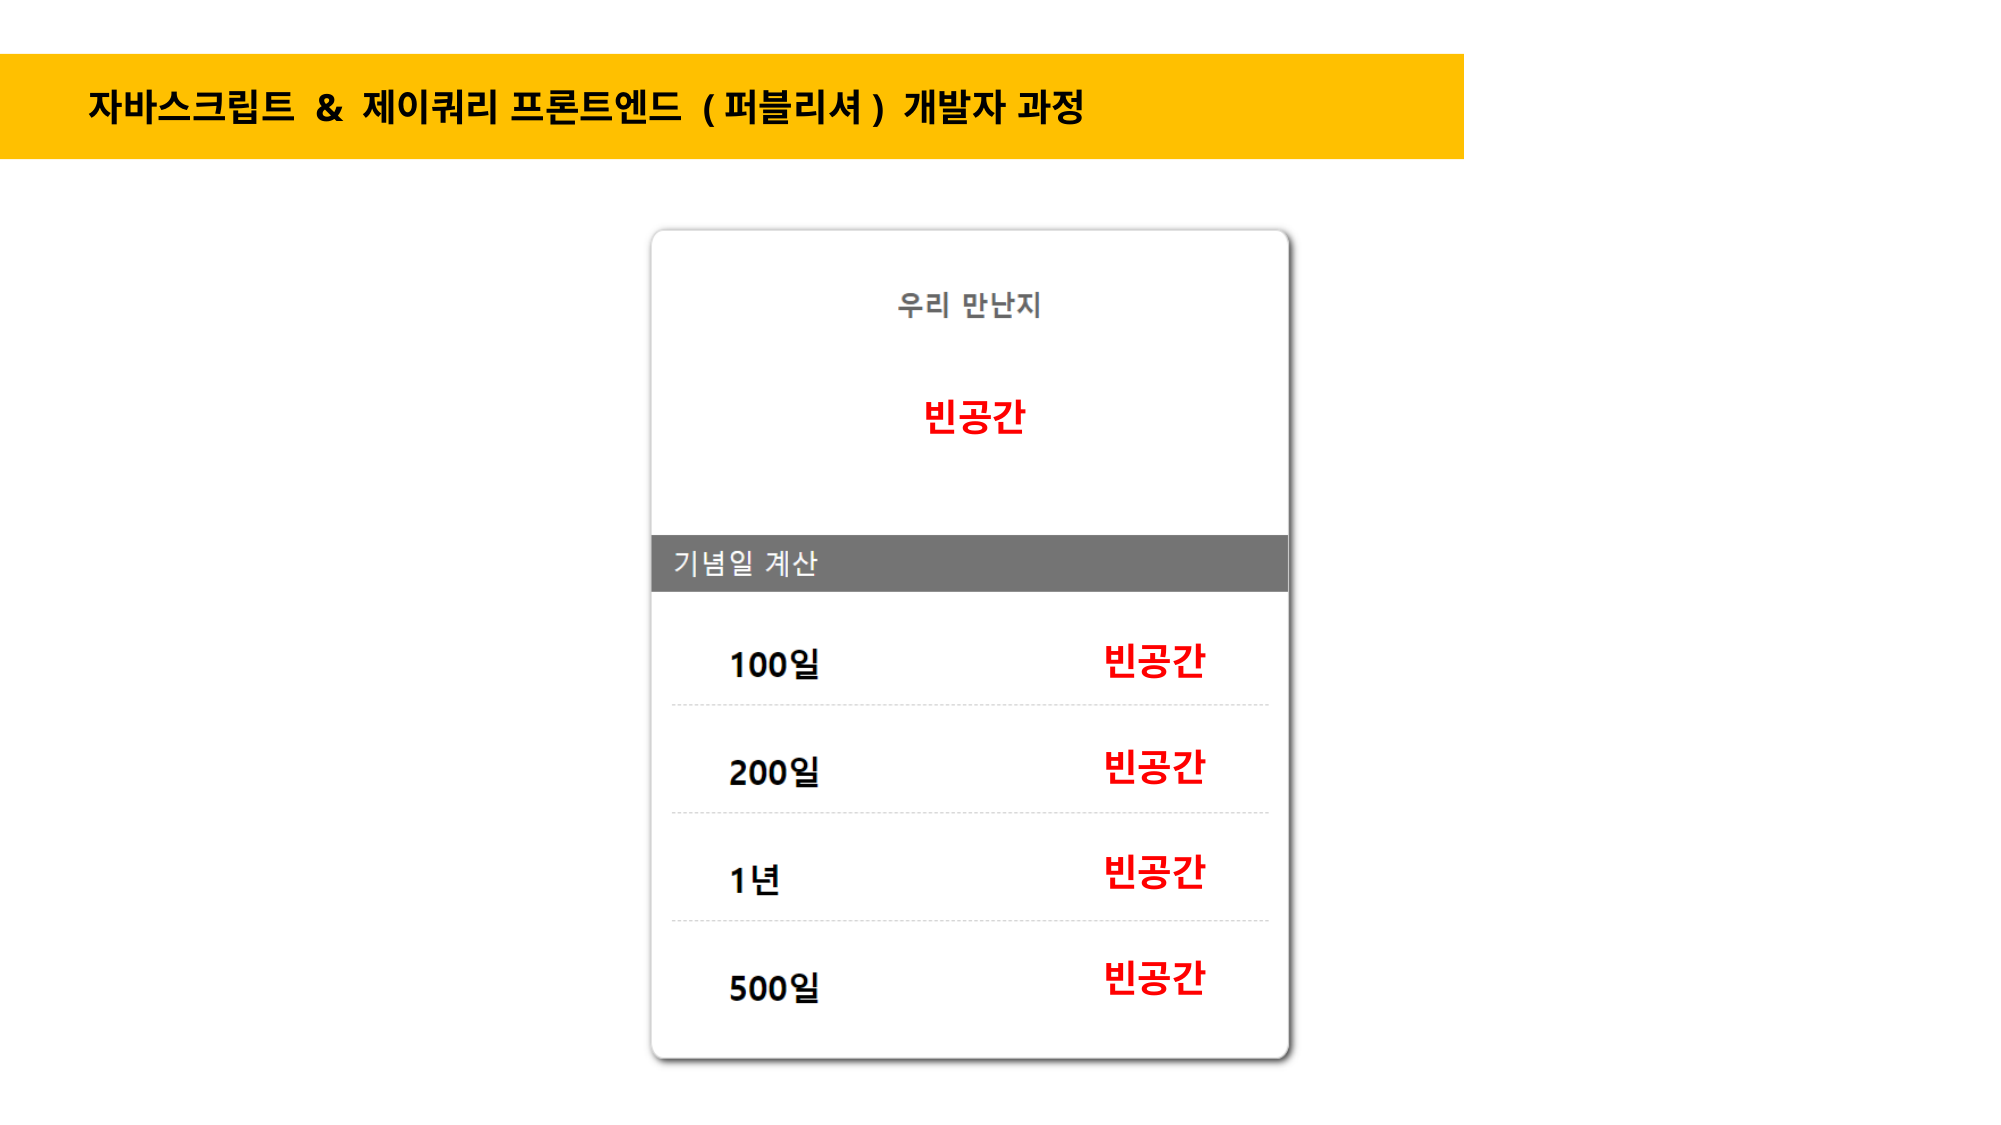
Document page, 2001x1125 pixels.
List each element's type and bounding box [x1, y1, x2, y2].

picture [630, 221, 1321, 1077]
text_box [0, 53, 1464, 160]
